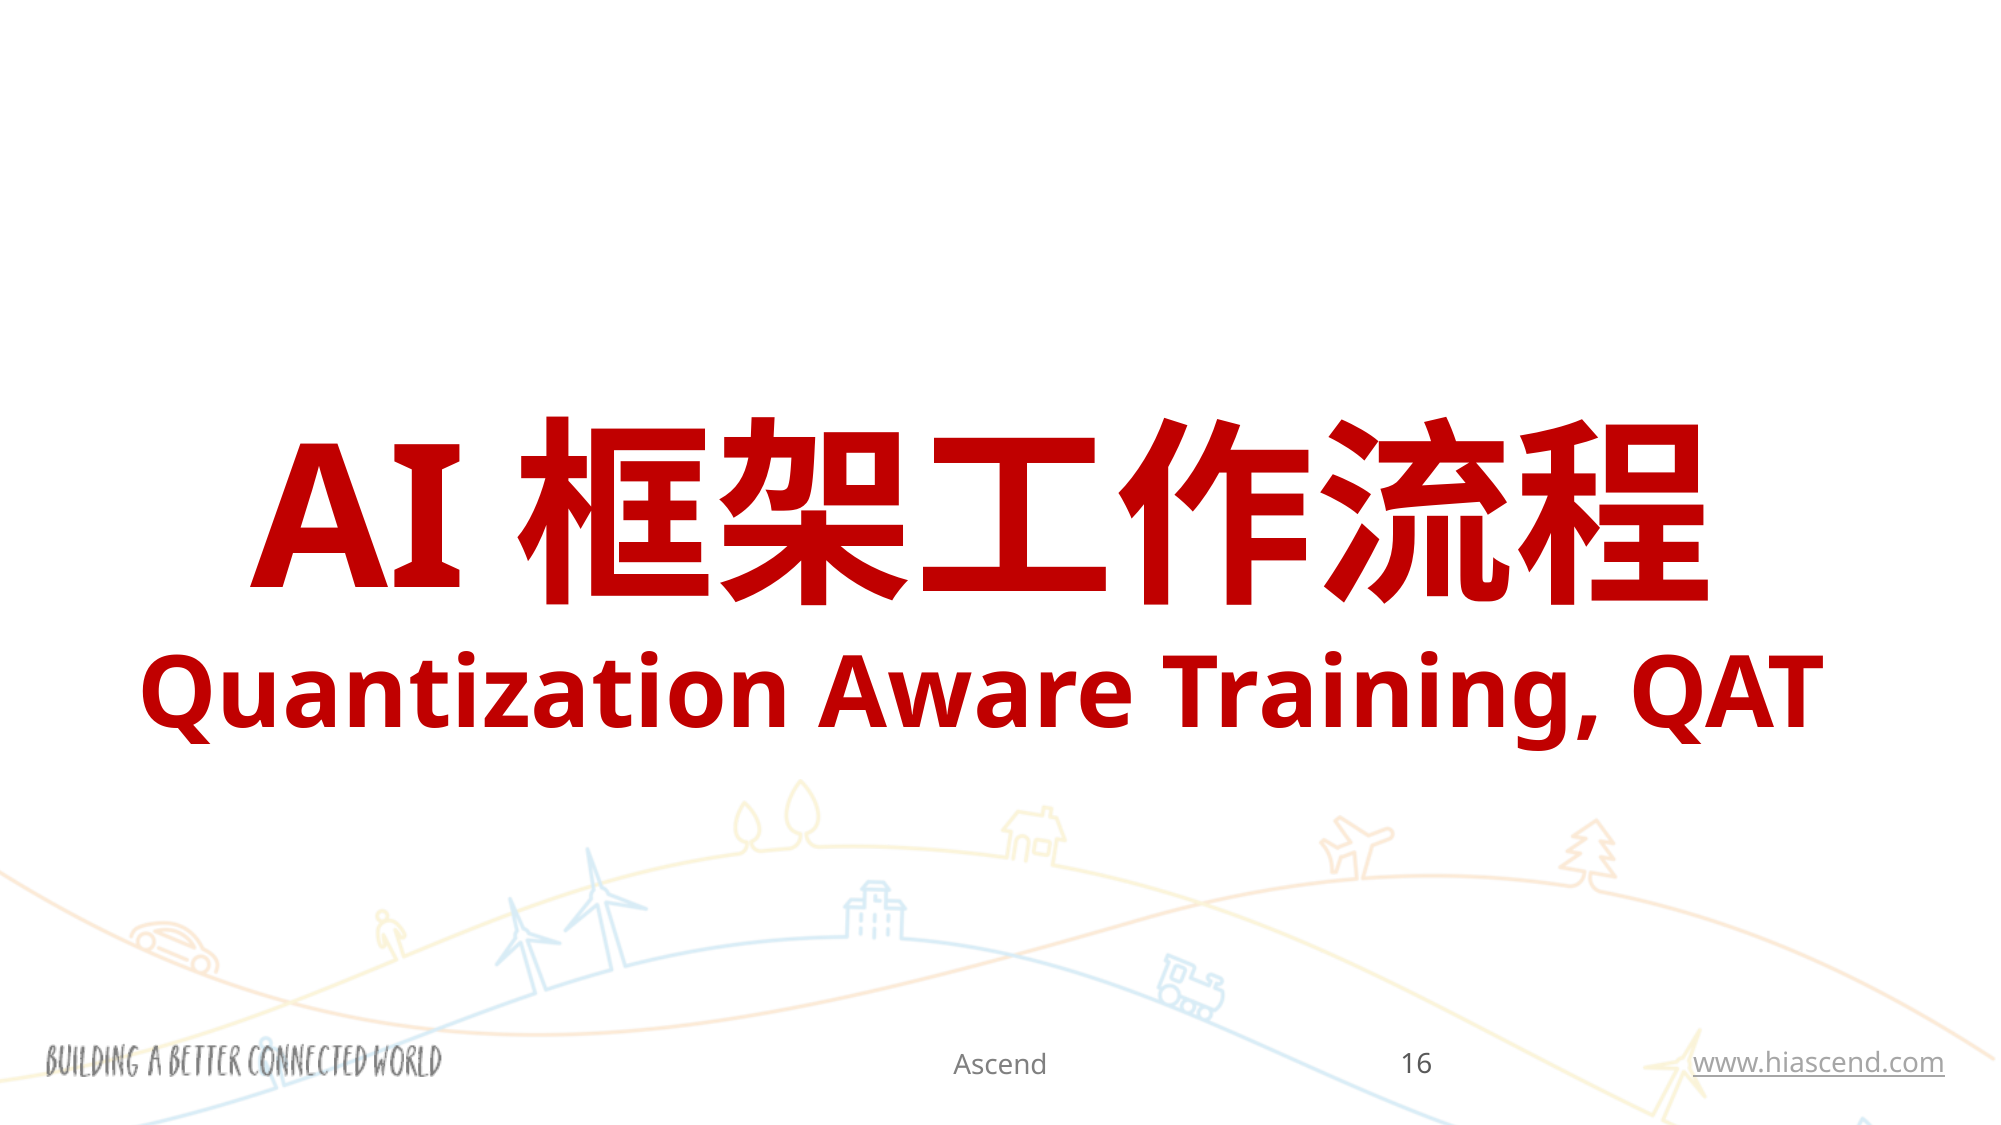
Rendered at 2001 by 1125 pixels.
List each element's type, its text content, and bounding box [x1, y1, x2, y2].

picture [23, 1023, 468, 1105]
list AI框架工作流程 Quantization Aware Training, QAT [102, 149, 1863, 986]
